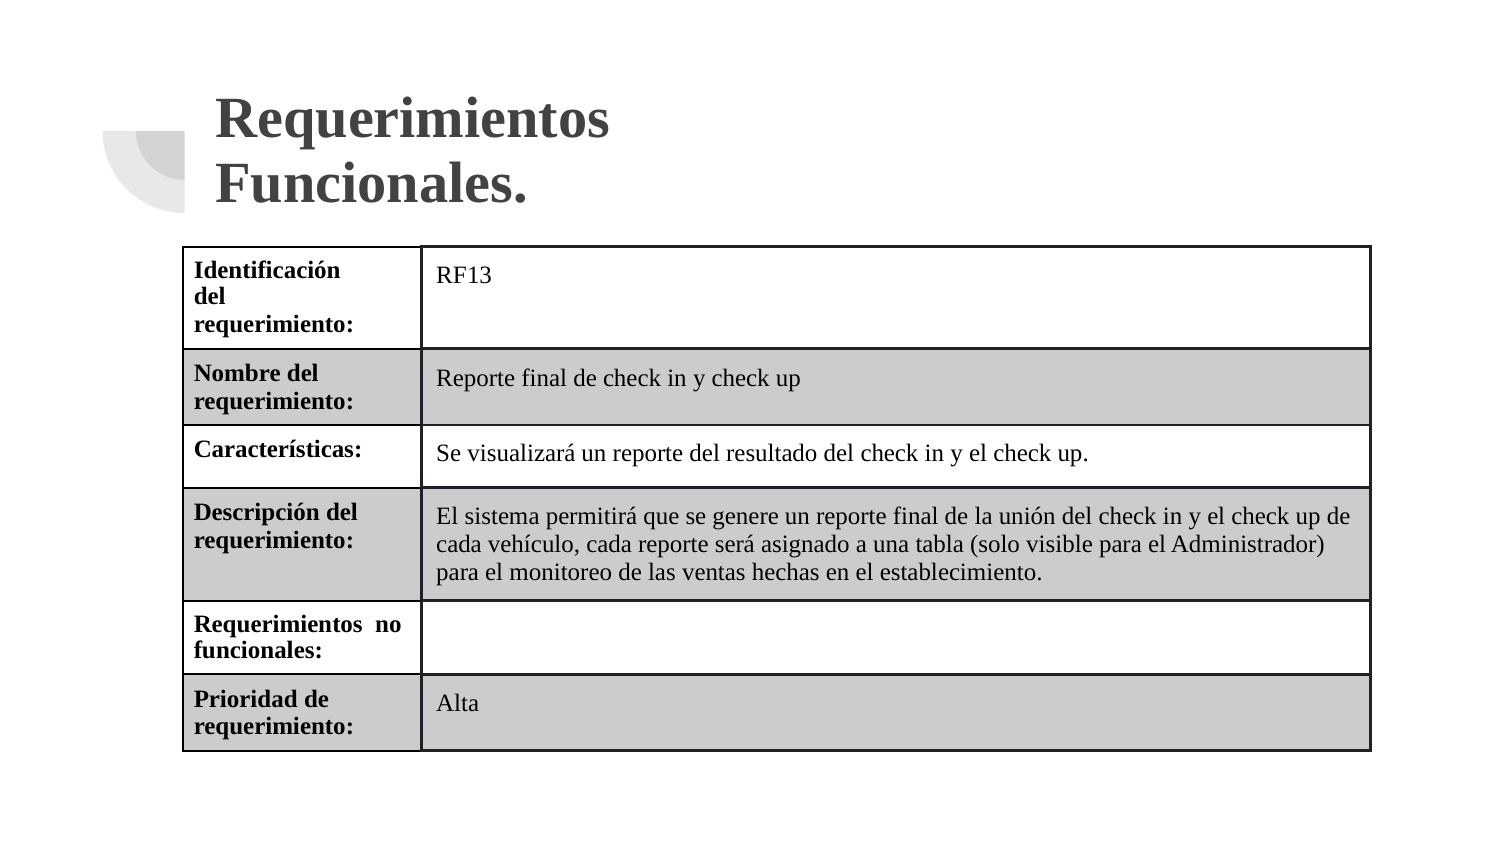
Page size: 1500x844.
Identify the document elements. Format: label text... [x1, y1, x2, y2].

table_header RF13 [423, 248, 1369, 347]
table_cell Requerimientos no funcionales: [184, 602, 420, 673]
table_cell Nombre del requerimiento: [184, 350, 420, 424]
table_cell Características: [184, 426, 420, 487]
table_cell Reporte final de check in y check up [423, 350, 1369, 424]
table_cell Se visualizará un reporte del resultado del check in y el check up. [423, 426, 1369, 486]
table_cell El sistema permitirá que se genere un reporte final de la unión del check in y el check up de cada vehículo, cada reporte será asignado a una tabla (solo visible para el Administrador) para el monitoreo de las ventas hechas en el establecimiento. [423, 489, 1369, 599]
table_cell Alta [423, 676, 1369, 749]
table_cell [423, 602, 1369, 673]
title Requerimientos Funcionales. [200, 70, 1354, 235]
table_cell Descripción del requerimiento: [184, 489, 420, 600]
table_header Identificación del requerimiento: [184, 248, 420, 348]
table_cell Prioridad de requerimiento: [184, 675, 420, 750]
